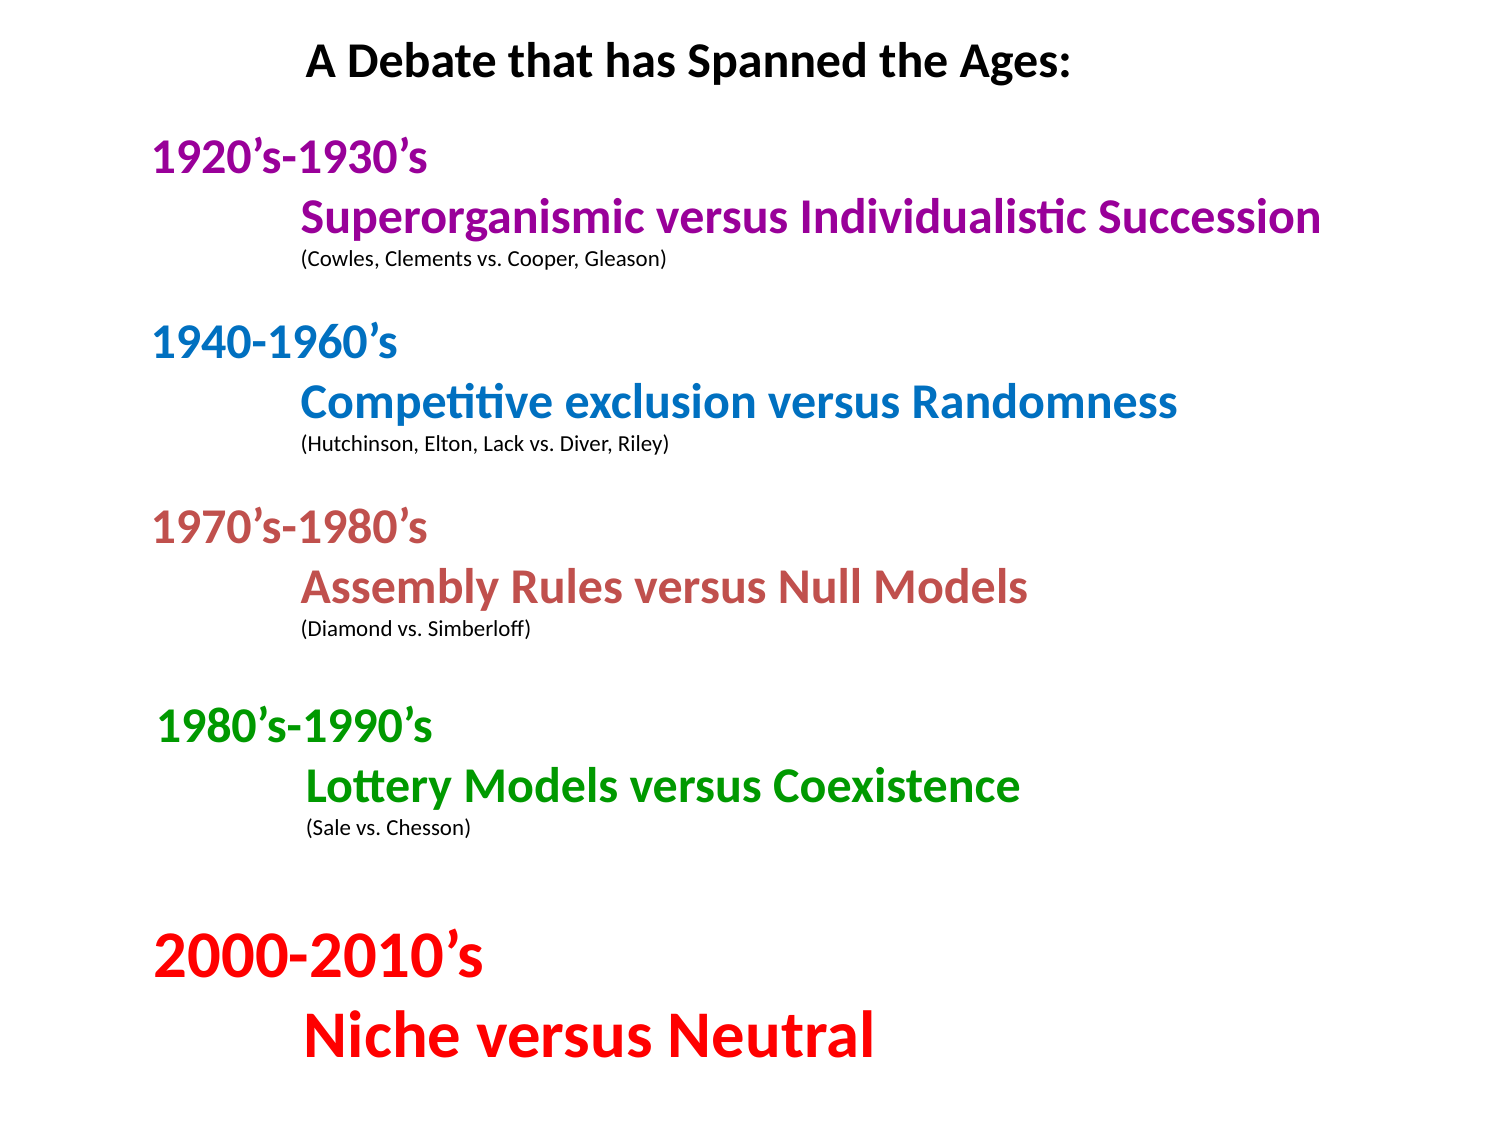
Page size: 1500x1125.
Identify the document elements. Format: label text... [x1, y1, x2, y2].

text_box 1920’s-1930’s Superorganismic versus Individualistic Succession (Cowles, Clements vs. Cooper, Gleason) [135, 116, 1500, 279]
text_box A Debate that has Spanned the Ages: [290, 19, 1099, 95]
text_box 1970’s-1980’s Assembly Rules versus Null Models (Diamond vs. Simberloff) [135, 486, 1500, 649]
text_box 2000-2010’s Niche versus Neutral [139, 903, 892, 1079]
text_box 1980’s-1990’s Lottery Models versus Coexistence (Sale vs. Chesson) [141, 658, 1037, 903]
text_box 1940-1960’s Competitive exclusion versus Randomness (Hutchinson, Elton, Lack vs. Diver, Riley) [135, 301, 1500, 464]
